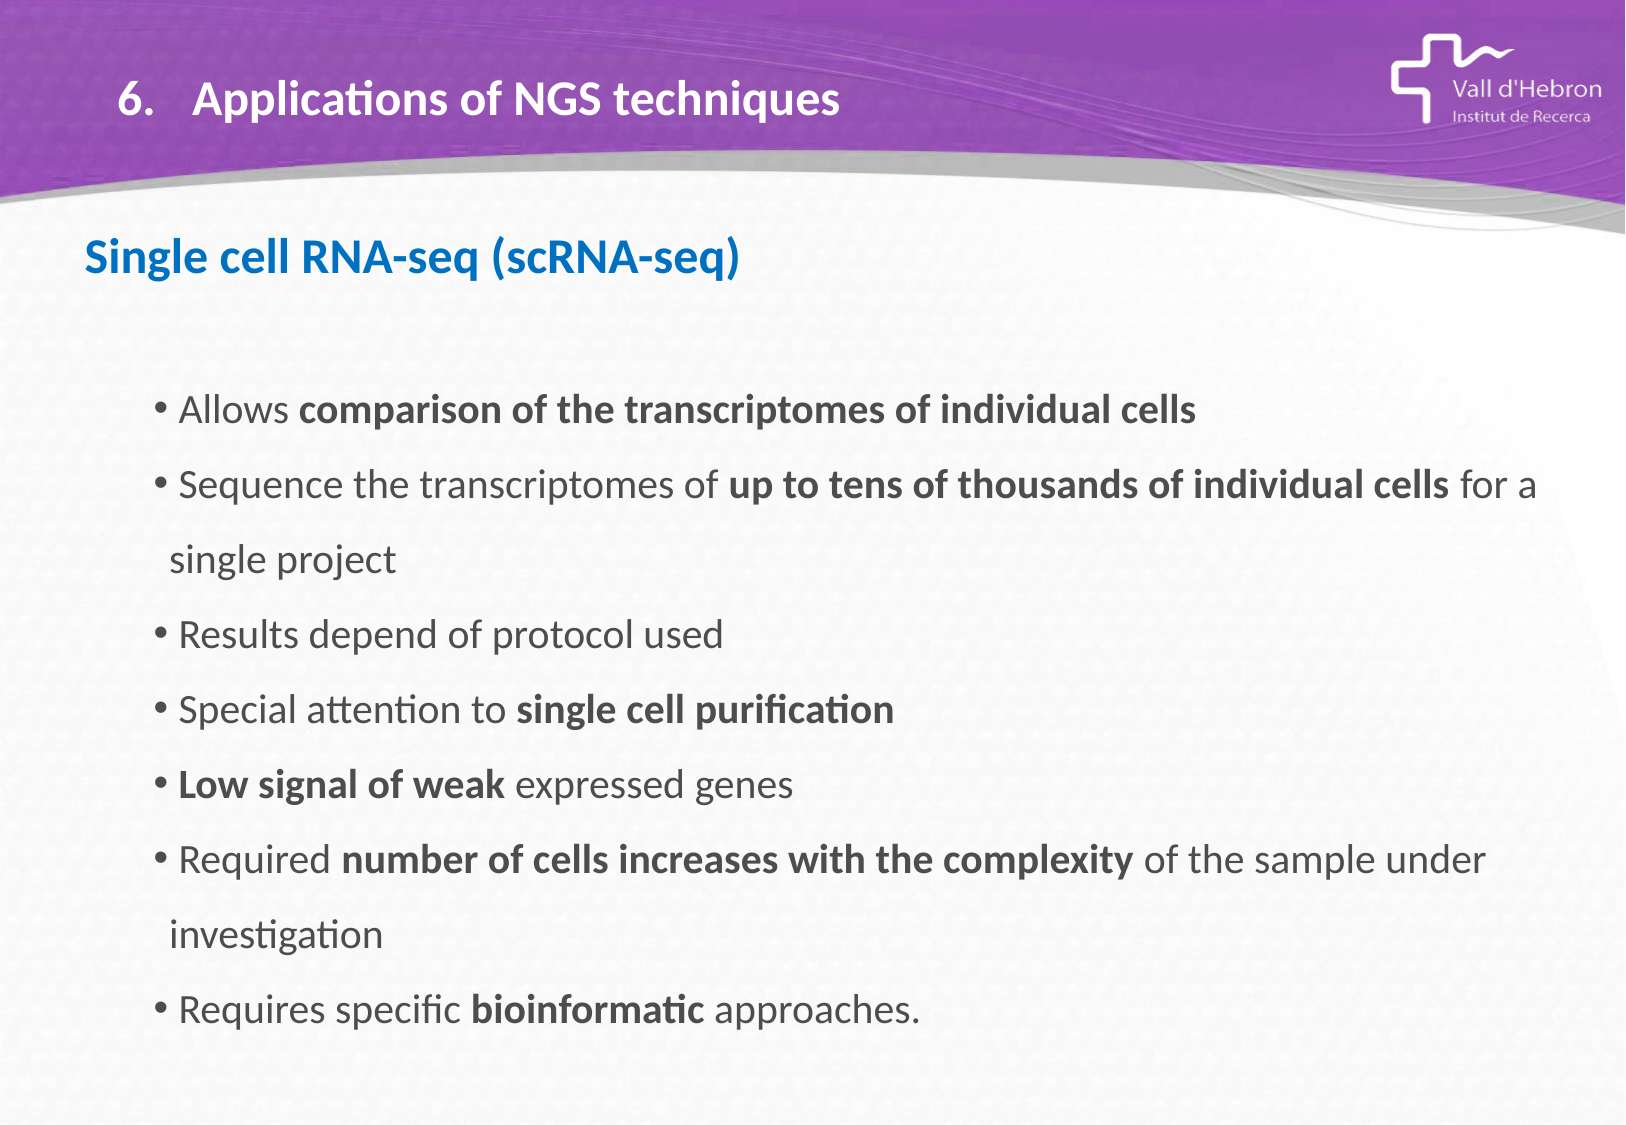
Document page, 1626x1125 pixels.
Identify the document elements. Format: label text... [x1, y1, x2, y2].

picture [0, 0, 1625, 1125]
text_box Single cell RNA-seq (scRNA-seq) [69, 215, 1506, 286]
text_box Applications of NGS techniques [102, 28, 856, 133]
text_box Allows comparison of the transcriptomes of individual cells Sequence the transcriptomes of up to tens of thousands of individual cells for a single project Results depend of protocol used Special attention to single cell purification Low signal of weak expressed genes Required number of cells increases with the complexity of the sample under investigation Requires specific bioinformatic approaches. [138, 349, 1559, 1040]
